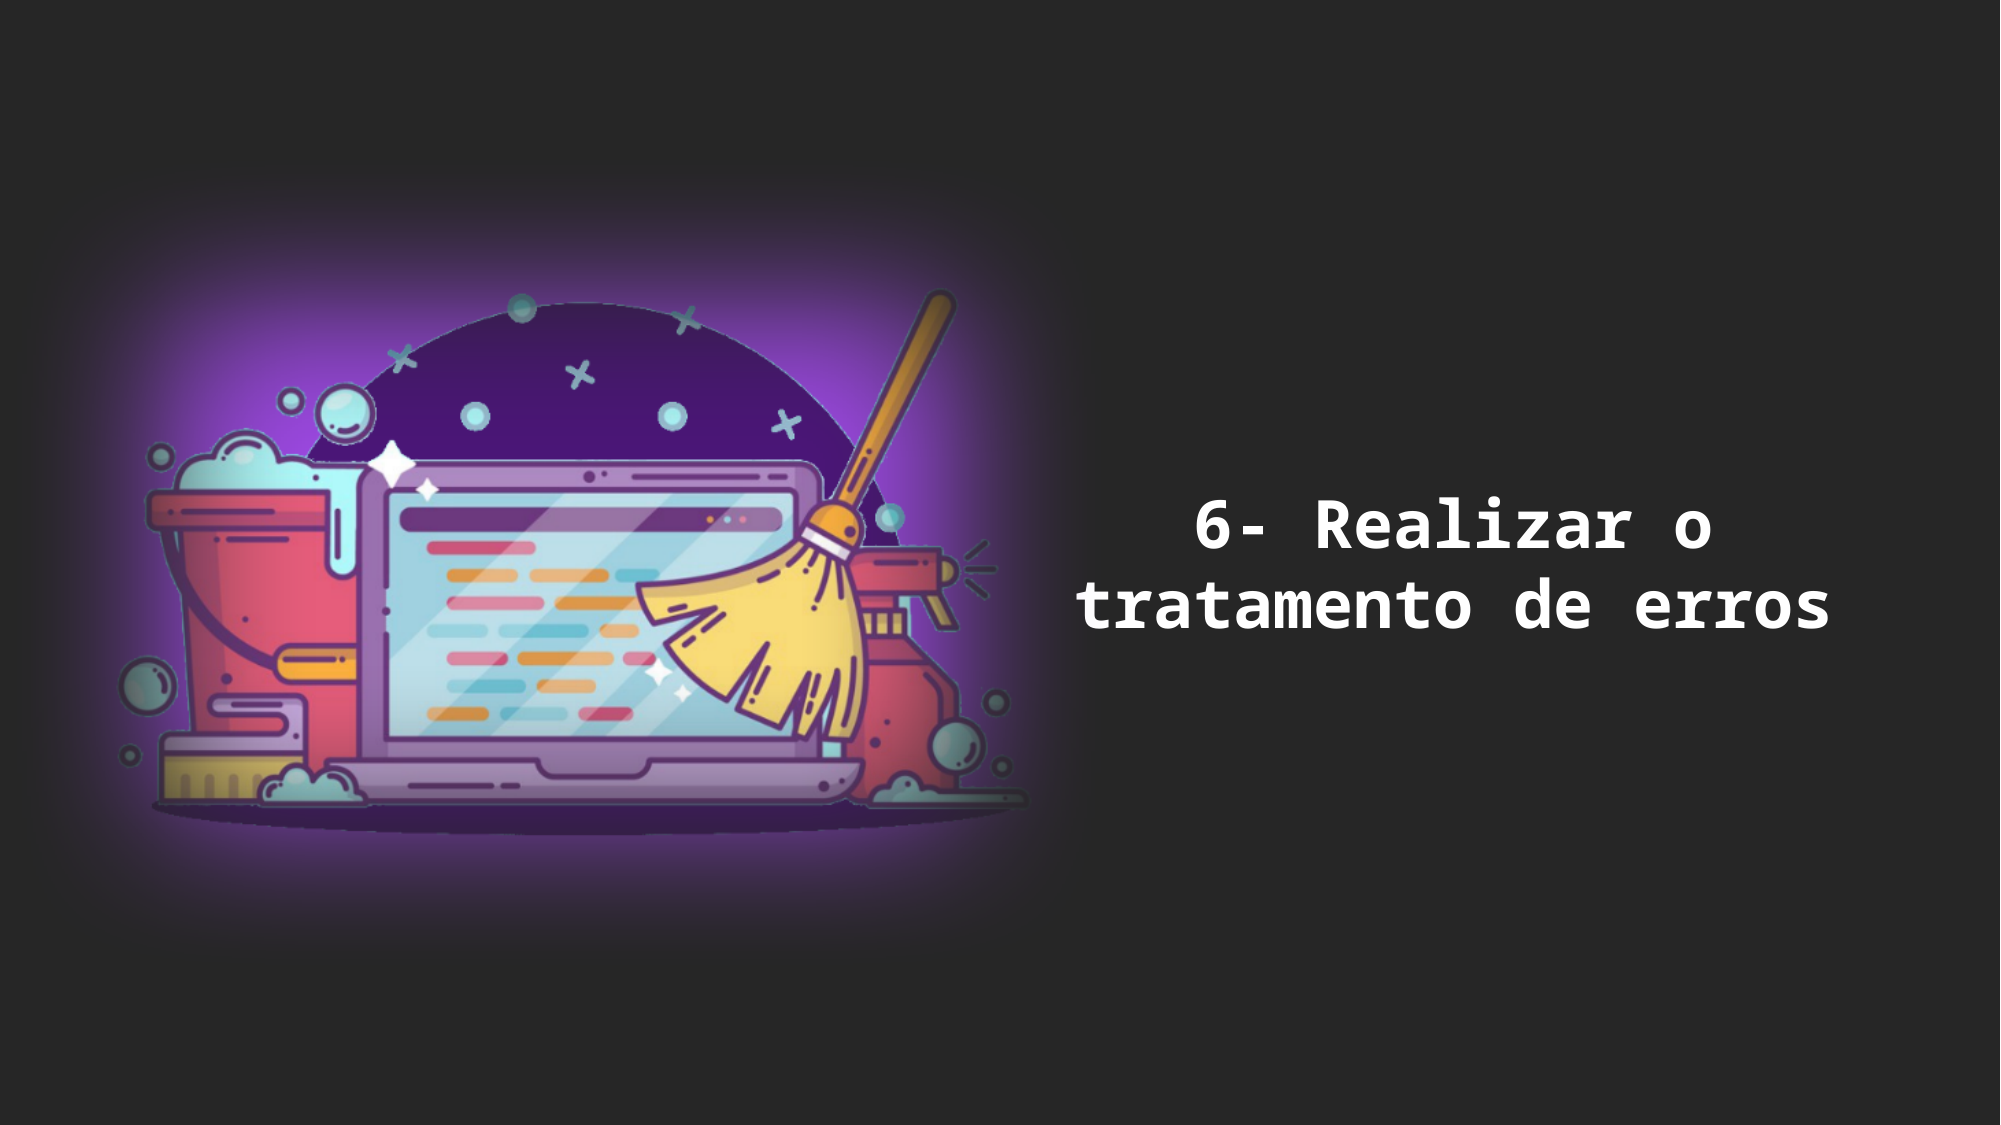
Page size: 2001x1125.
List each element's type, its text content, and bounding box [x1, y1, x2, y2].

text_box 6- Realizar o tratamento de erros [1118, 474, 1908, 649]
picture [0, 143, 1118, 982]
